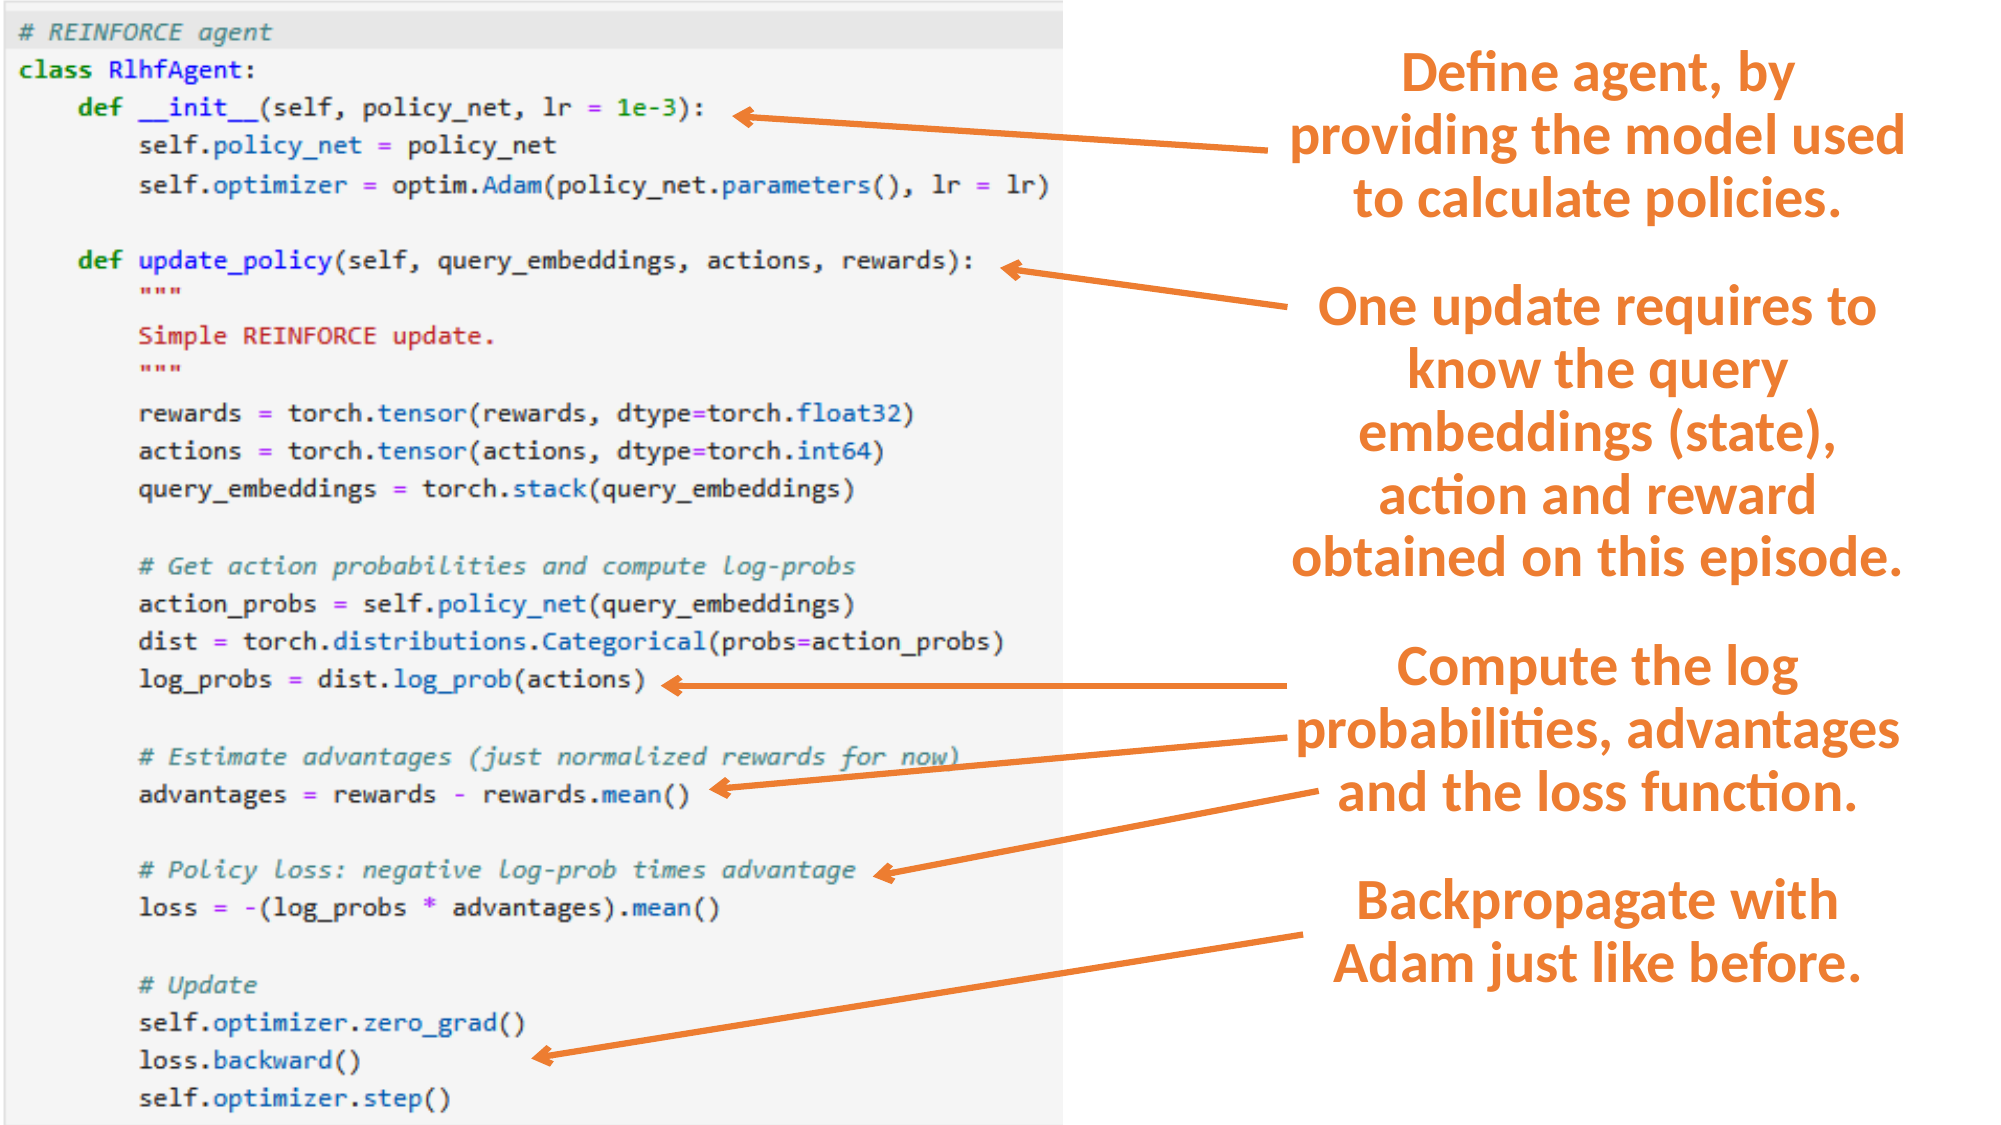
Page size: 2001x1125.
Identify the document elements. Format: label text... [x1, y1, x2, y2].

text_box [531, 934, 1304, 1059]
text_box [732, 116, 1268, 151]
list Define agent, by providing the model used to calculate policies. [1267, 33, 1929, 267]
text_box Compute the log probabilities, advantages and the loss function. [1267, 627, 1929, 862]
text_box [999, 267, 1288, 308]
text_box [708, 737, 1288, 790]
text_box Backpropagate with Adam just like before. [1267, 862, 1929, 1125]
text_box One update requires to know the query embeddings (state), action and reward obtained on this episode. [1267, 267, 1929, 627]
picture [0, 0, 1063, 1125]
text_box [872, 790, 1319, 877]
